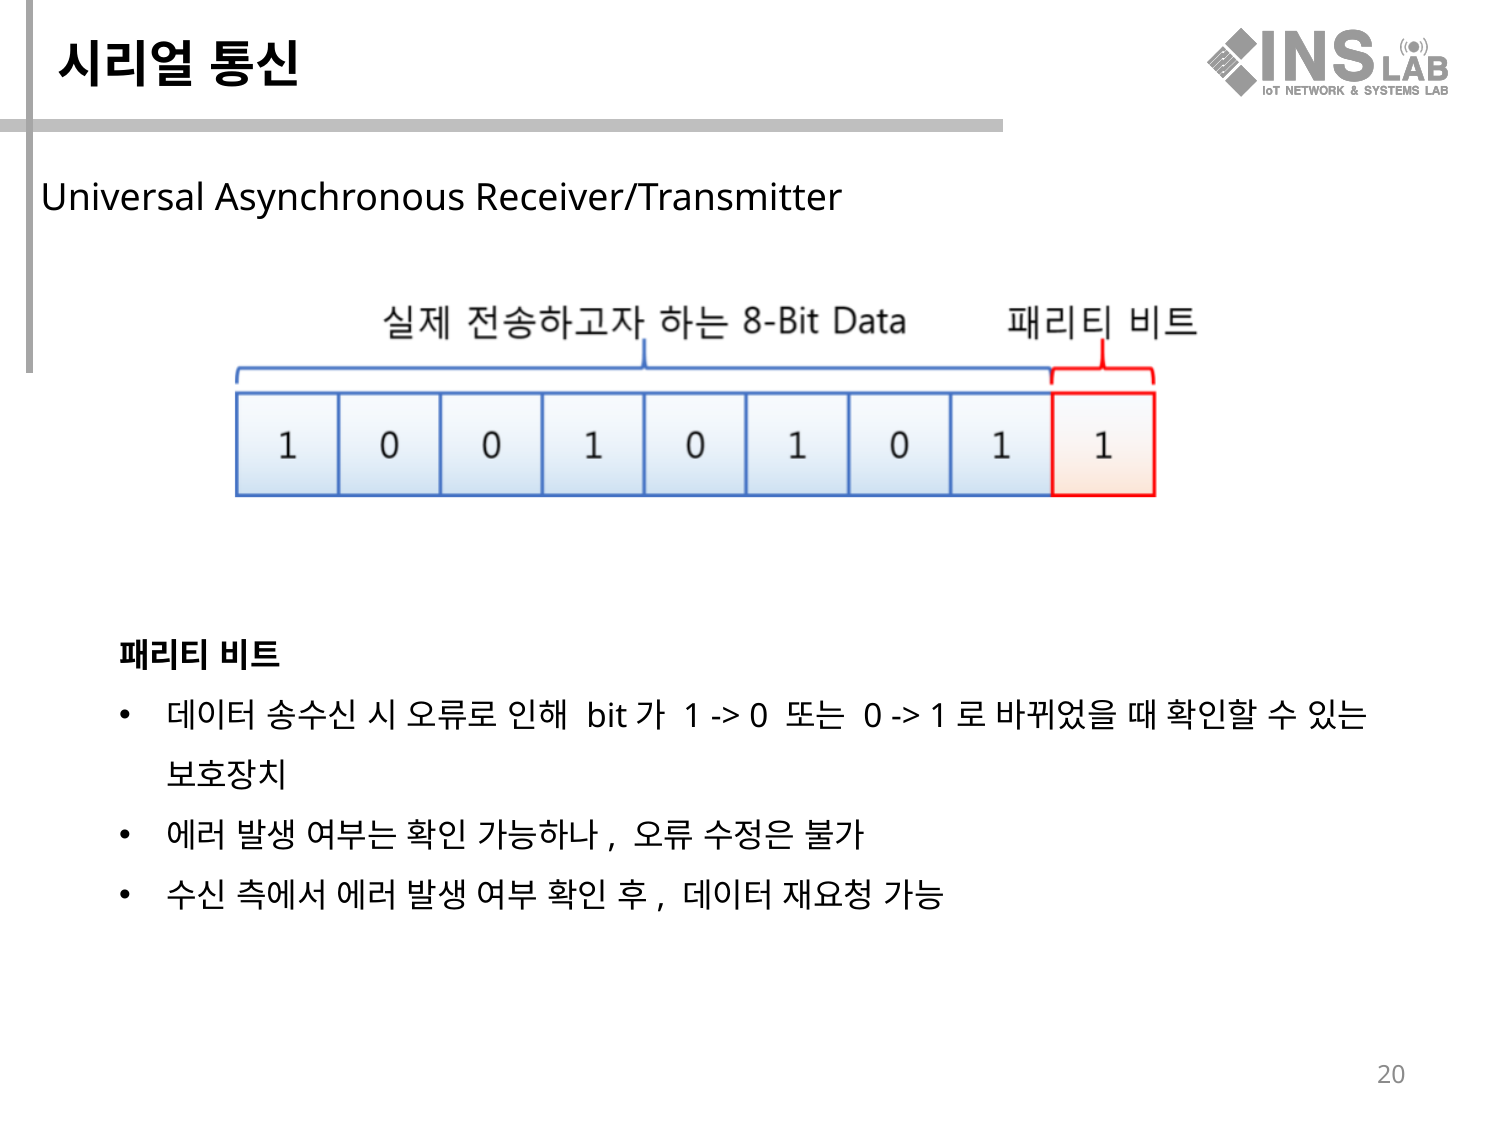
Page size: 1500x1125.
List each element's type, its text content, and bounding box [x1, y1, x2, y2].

slide_number 20 [1070, 1045, 1421, 1106]
text_box 패리티 비트 데이터 송수신 시 오류로 인해 bit가 1 -> 0 또는 0 -> 1로 바뀌었을 때 확인할 수 있는 보호장치 에러 발생 여부는 확인 가능하나, 오류 수정은 불가 수신 측에서 에러 발생 여부 확인 후, 데이터 재요청 가능 [29, 607, 1400, 982]
title 시리얼 통신 [42, 15, 1177, 110]
picture [212, 281, 1217, 517]
text_box Universal Asynchronous Receiver/Transmitter [25, 165, 858, 225]
